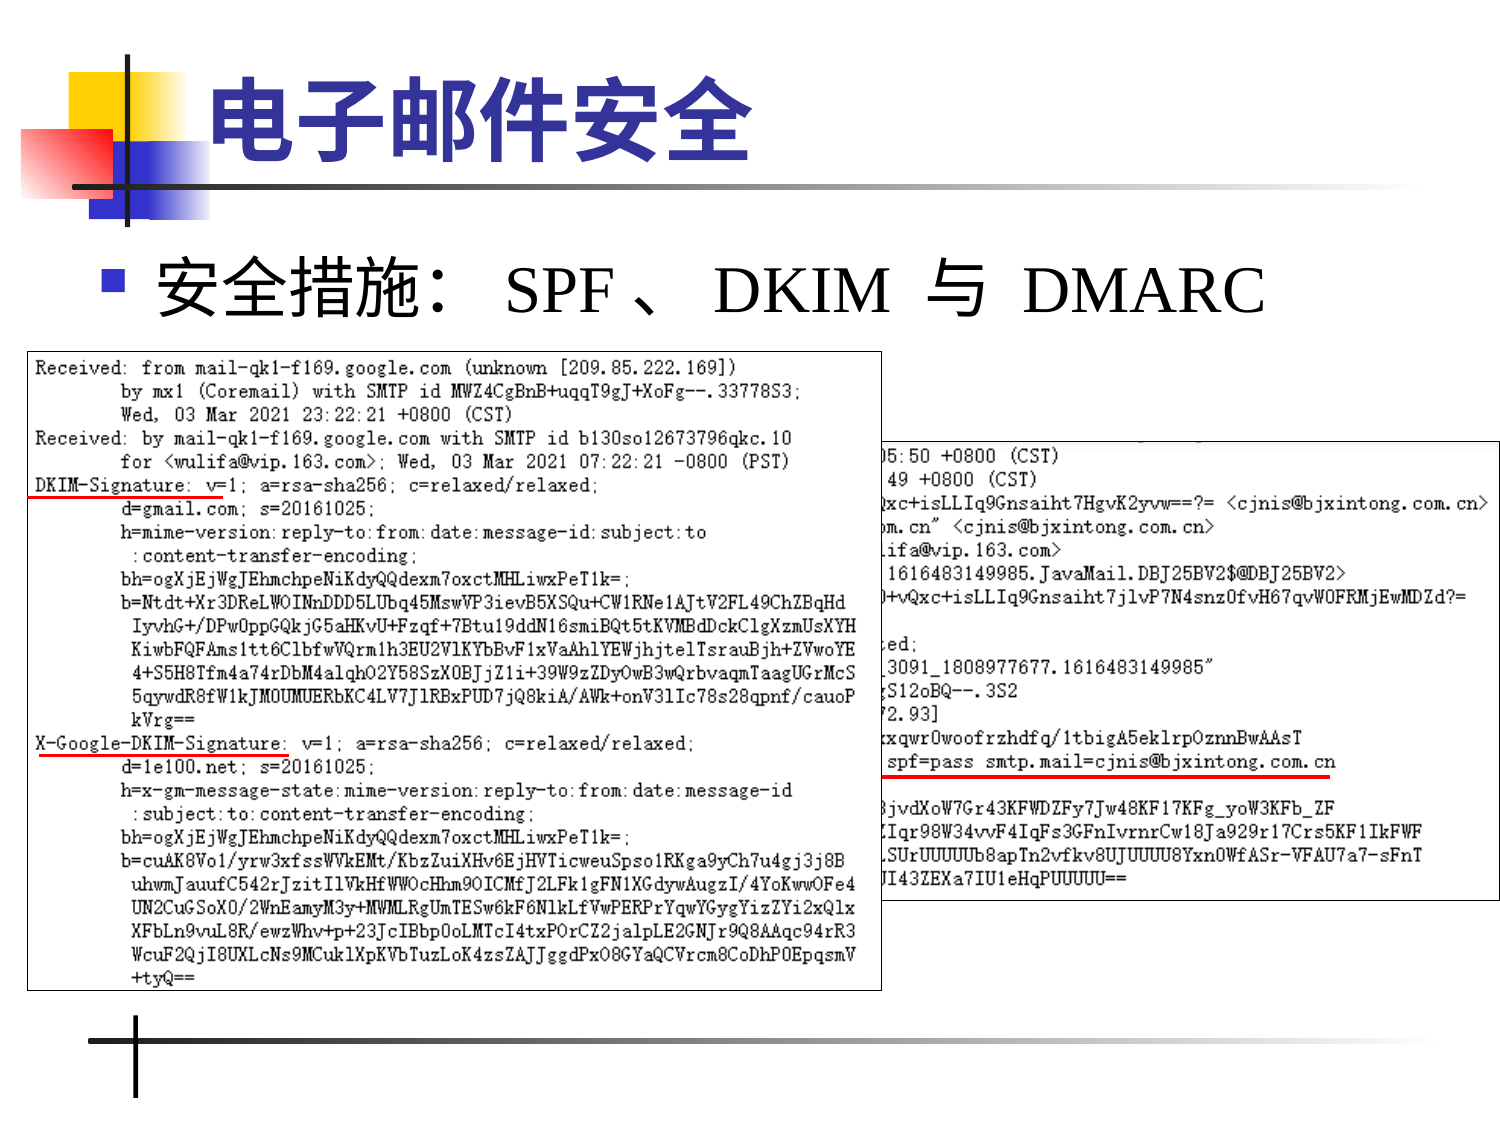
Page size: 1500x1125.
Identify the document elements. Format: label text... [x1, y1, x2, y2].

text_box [26, 351, 882, 991]
list 安全措施：SPF、DKIM 与 DMARC [83, 224, 1359, 439]
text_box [886, 441, 1500, 902]
title 电子邮件安全 [188, 23, 1468, 181]
